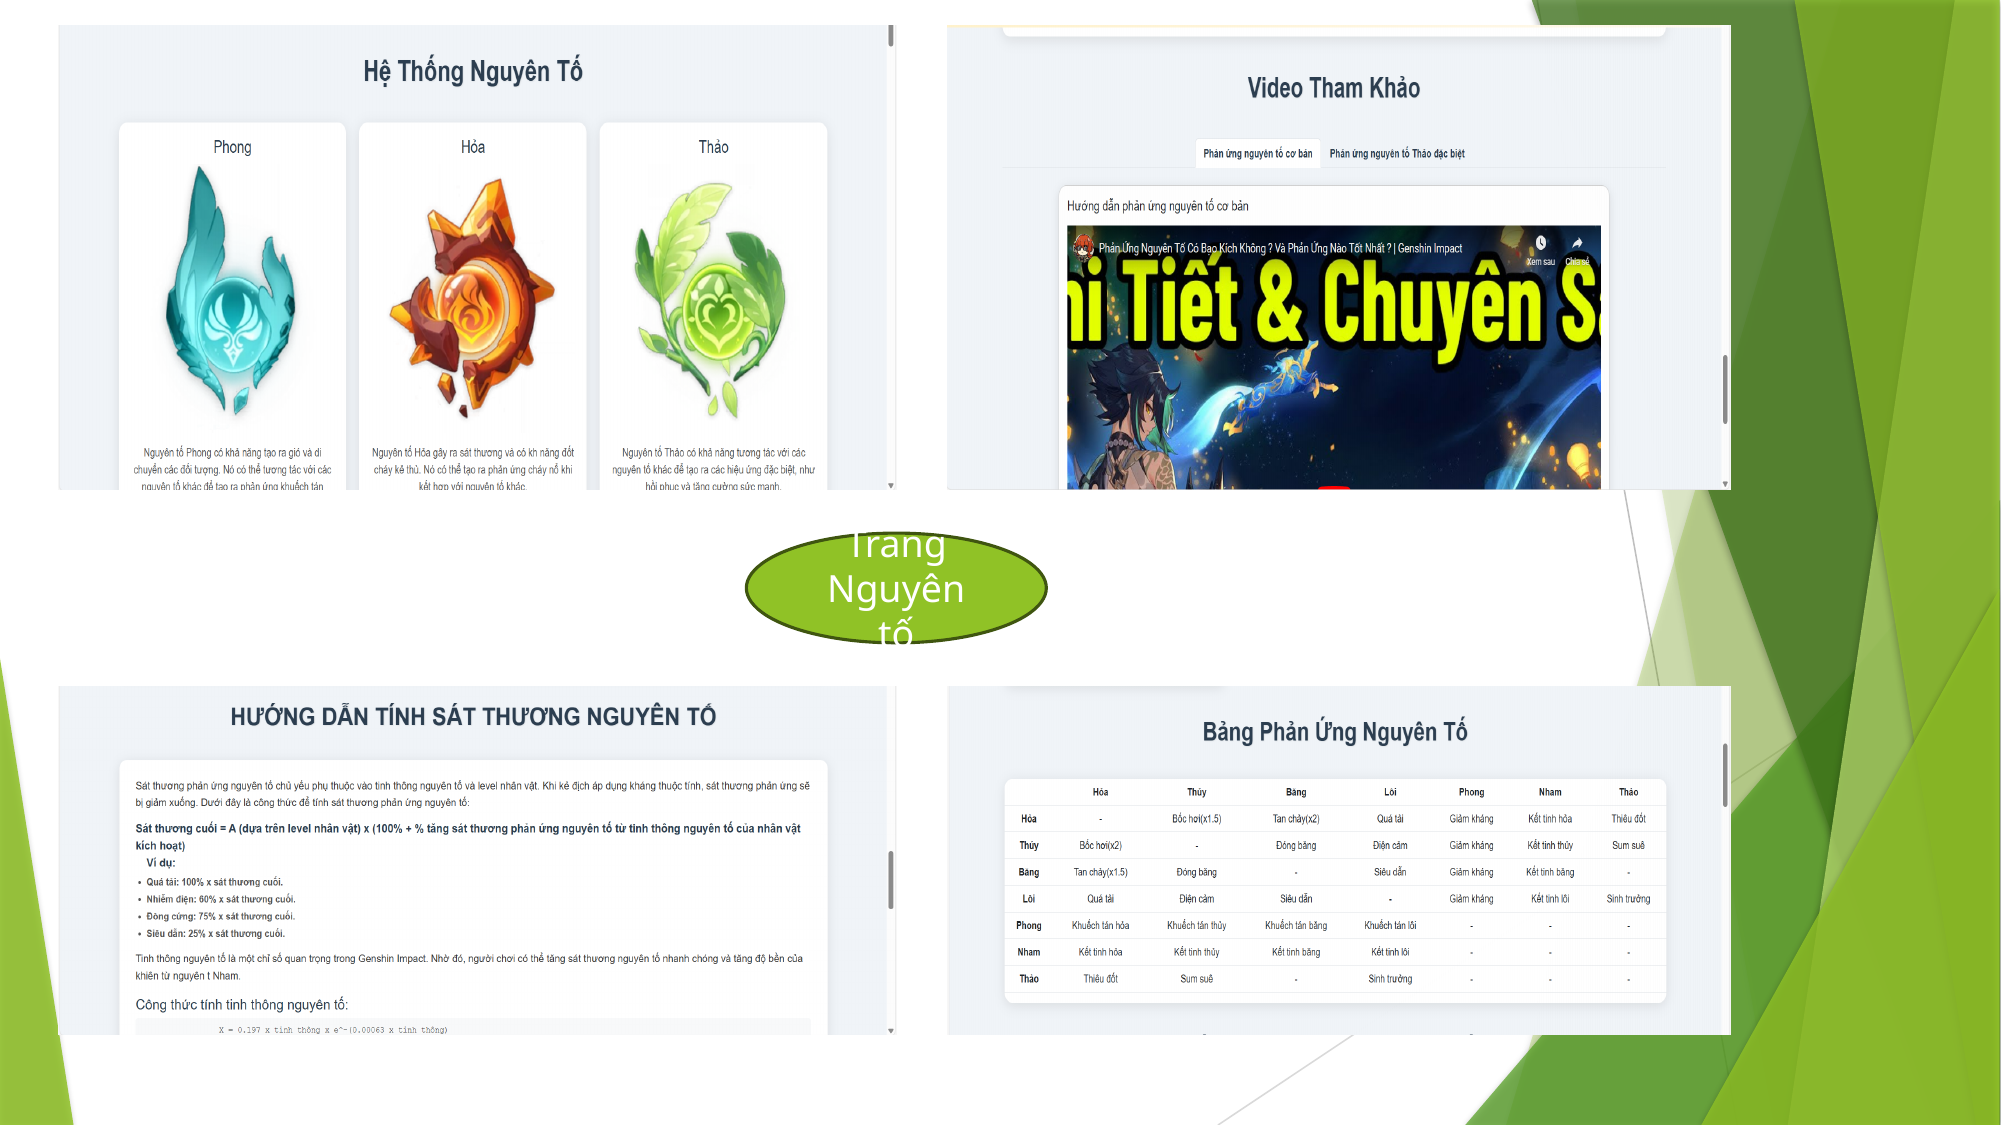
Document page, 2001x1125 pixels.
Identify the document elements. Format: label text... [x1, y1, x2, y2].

text_box Trang Nguyên tố [744, 531, 1048, 645]
picture [946, 685, 1731, 1036]
picture [946, 24, 1731, 491]
picture [57, 685, 897, 1036]
picture [57, 24, 897, 491]
